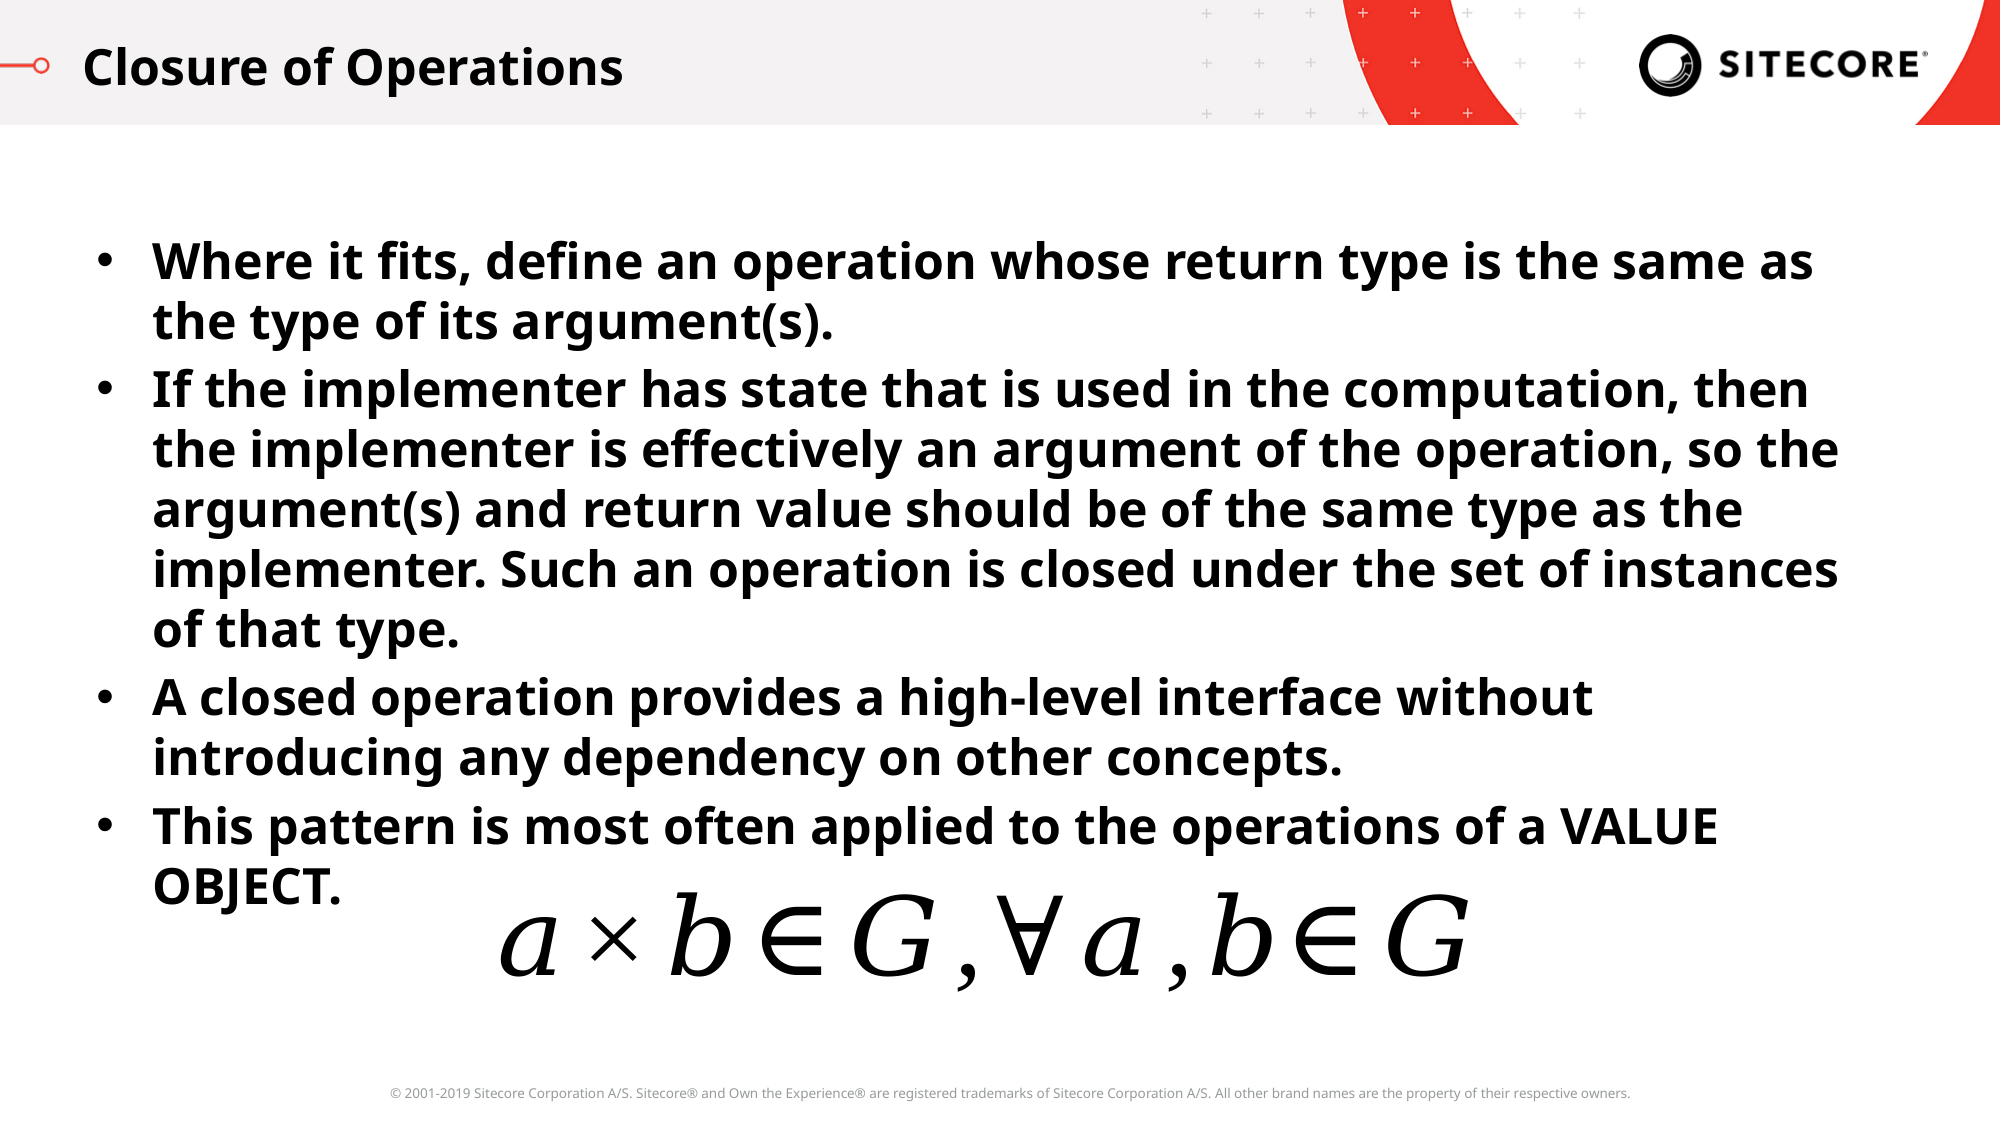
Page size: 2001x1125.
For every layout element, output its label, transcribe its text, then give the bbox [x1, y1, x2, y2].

list Closure of Operations [68, 34, 1307, 101]
list Where it fits, define an operation whose return type is the same as the type of its argument(s). If the implementer has state that is used in the computation, then the implementer is effectively an argument of the operation, so the argument(s) and return value should be of the same type as the implementer. Such an operation is closed under the set of instances of that type. A closed operation provides a high-level interface without introducing any dependency on other concepts. This pattern is most often applied to the operations of a VALUE OBJECT. [81, 221, 1893, 870]
picture [0, 0, 2000, 125]
